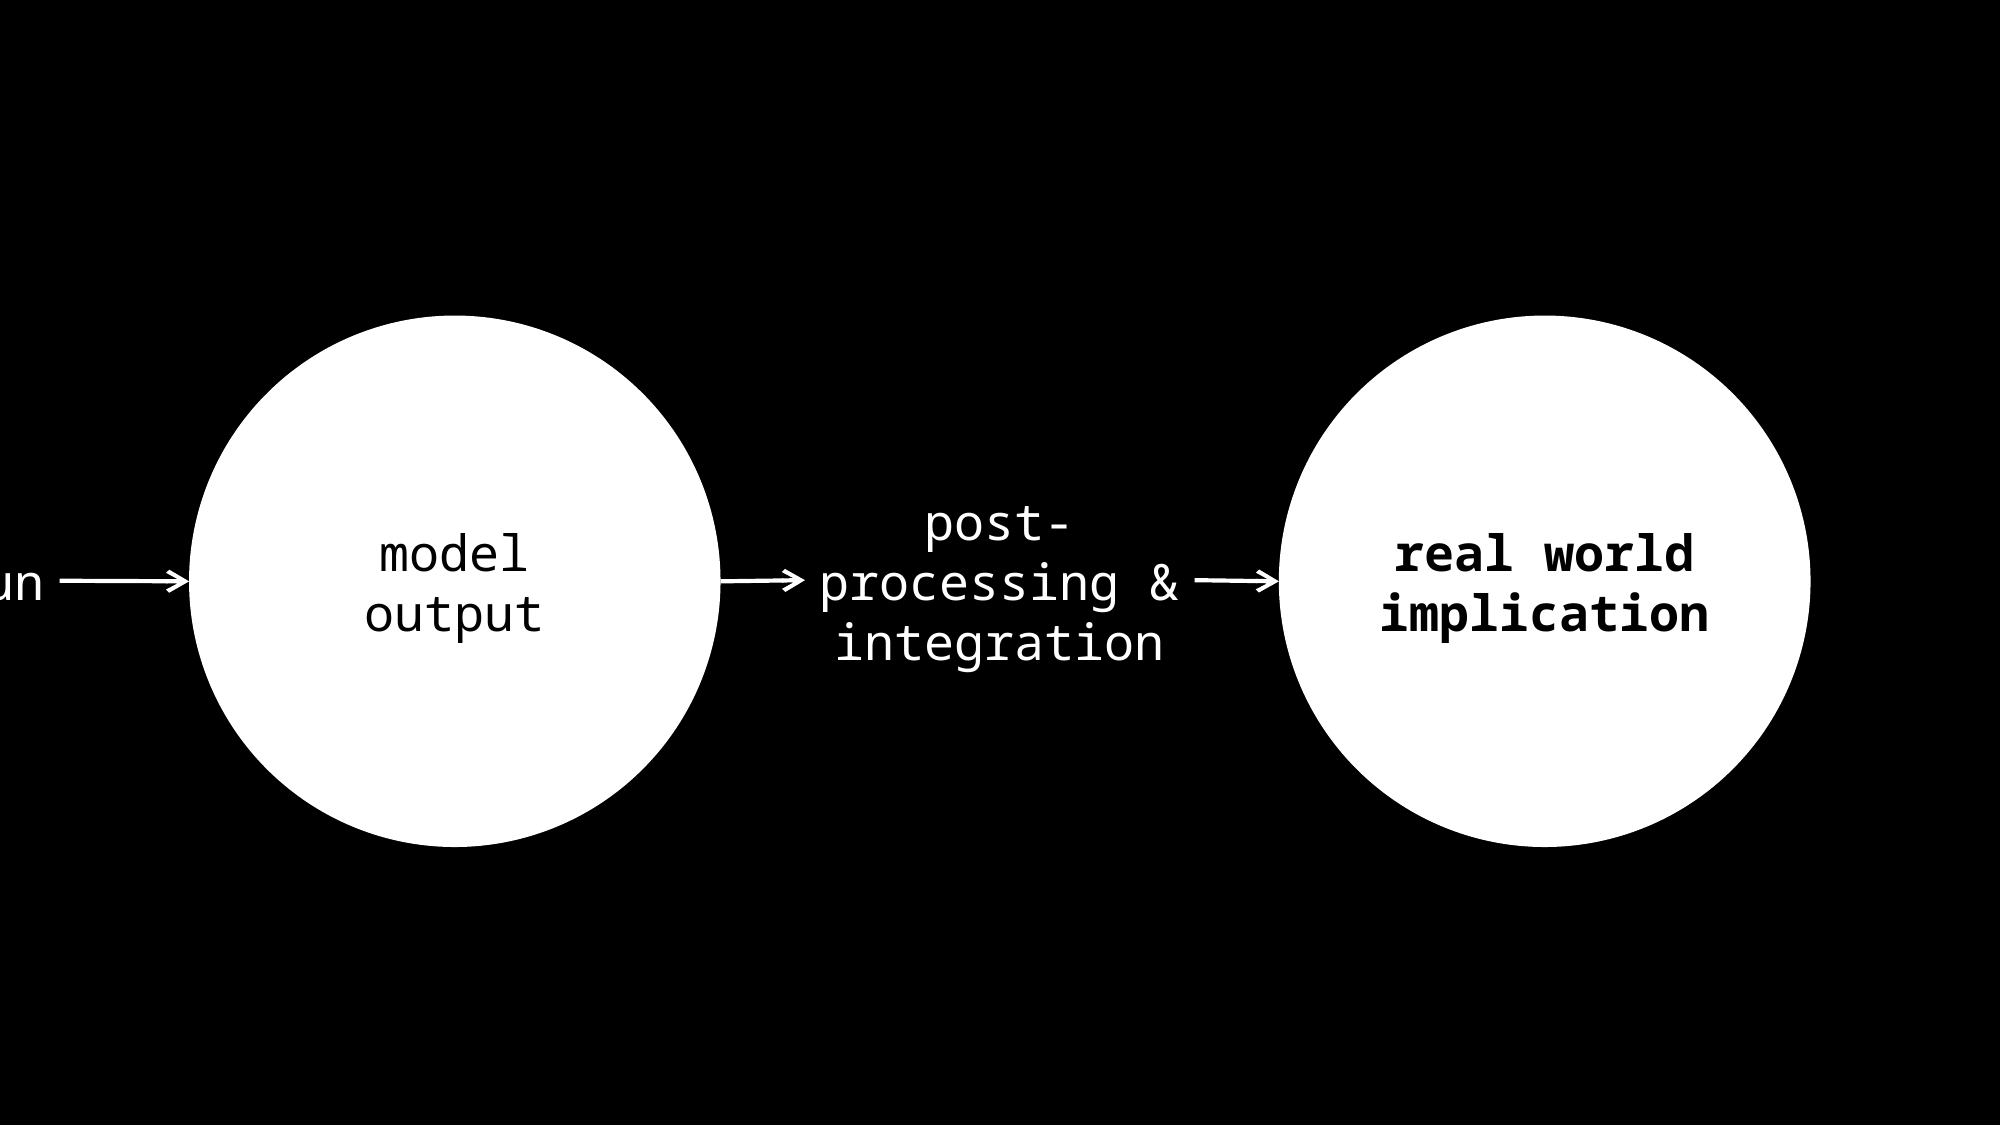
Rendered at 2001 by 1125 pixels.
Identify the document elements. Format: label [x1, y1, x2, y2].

text_box [0, 109, 1811, 1054]
